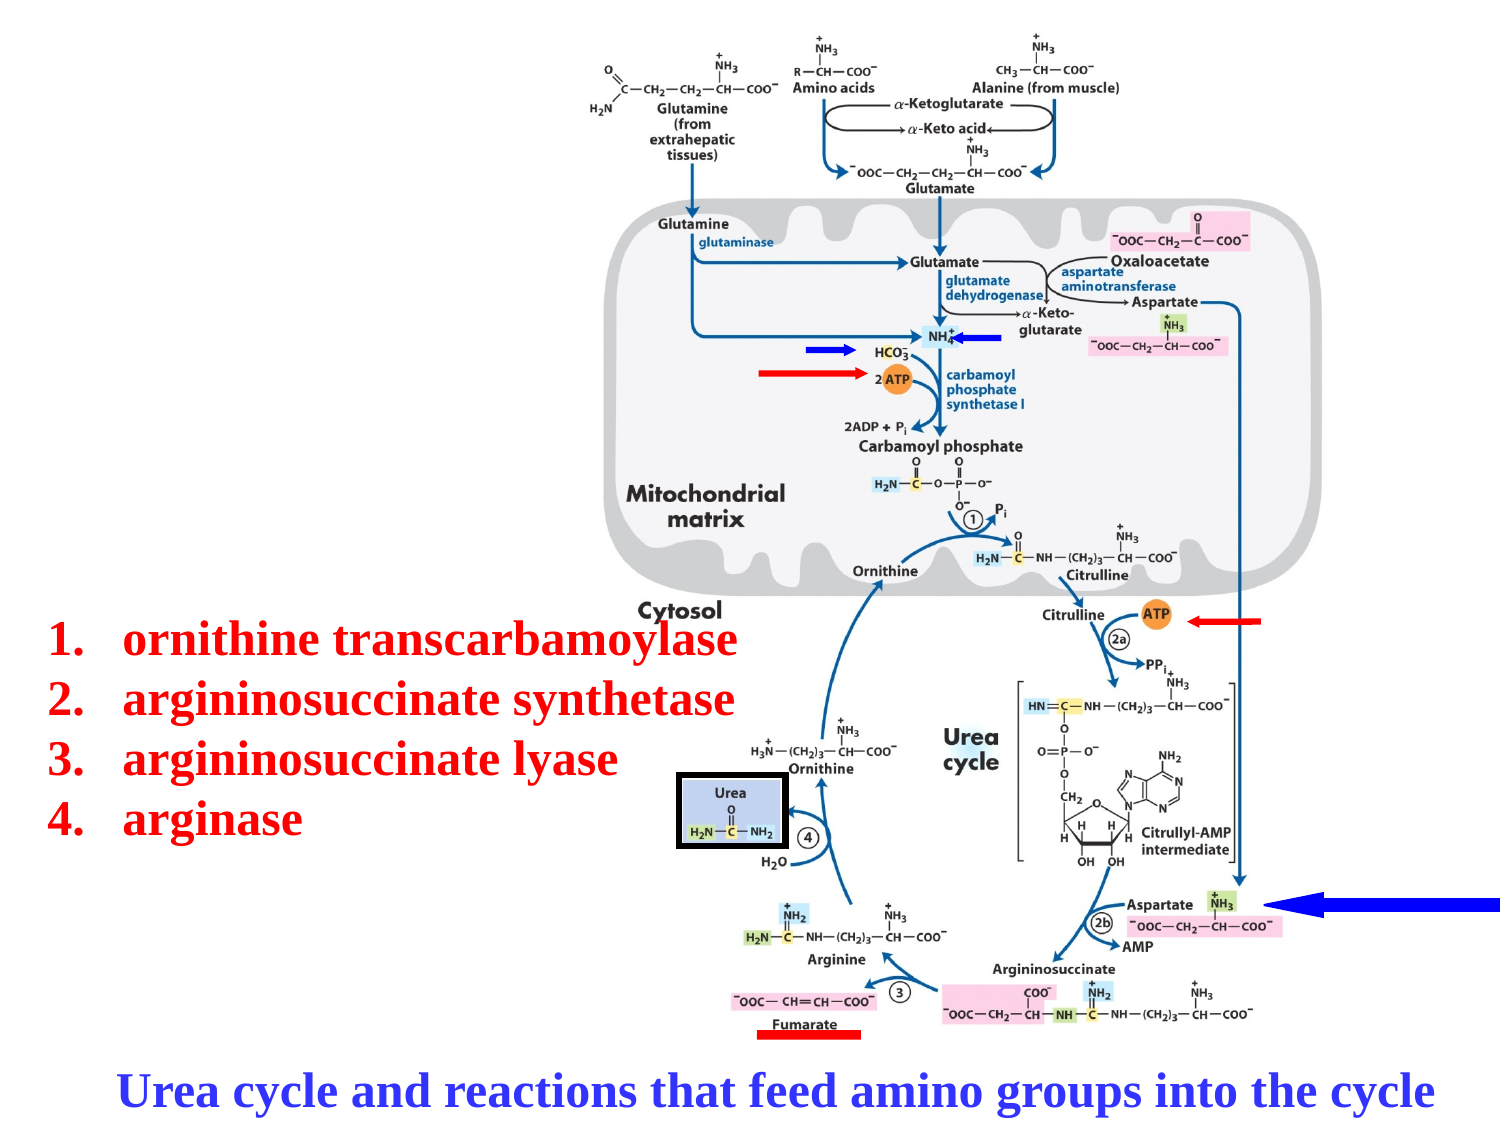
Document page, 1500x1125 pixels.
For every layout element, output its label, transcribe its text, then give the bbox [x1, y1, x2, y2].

text_box ornithine transcarbamoylase argininosuccinate synthetase argininosuccinate lyase arginase [32, 597, 579, 913]
picture [584, 30, 1328, 1032]
text_box [1332, 899, 1500, 911]
text_box Urea cycle and reactions that feed amino groups into the cycle [100, 1049, 1452, 1125]
